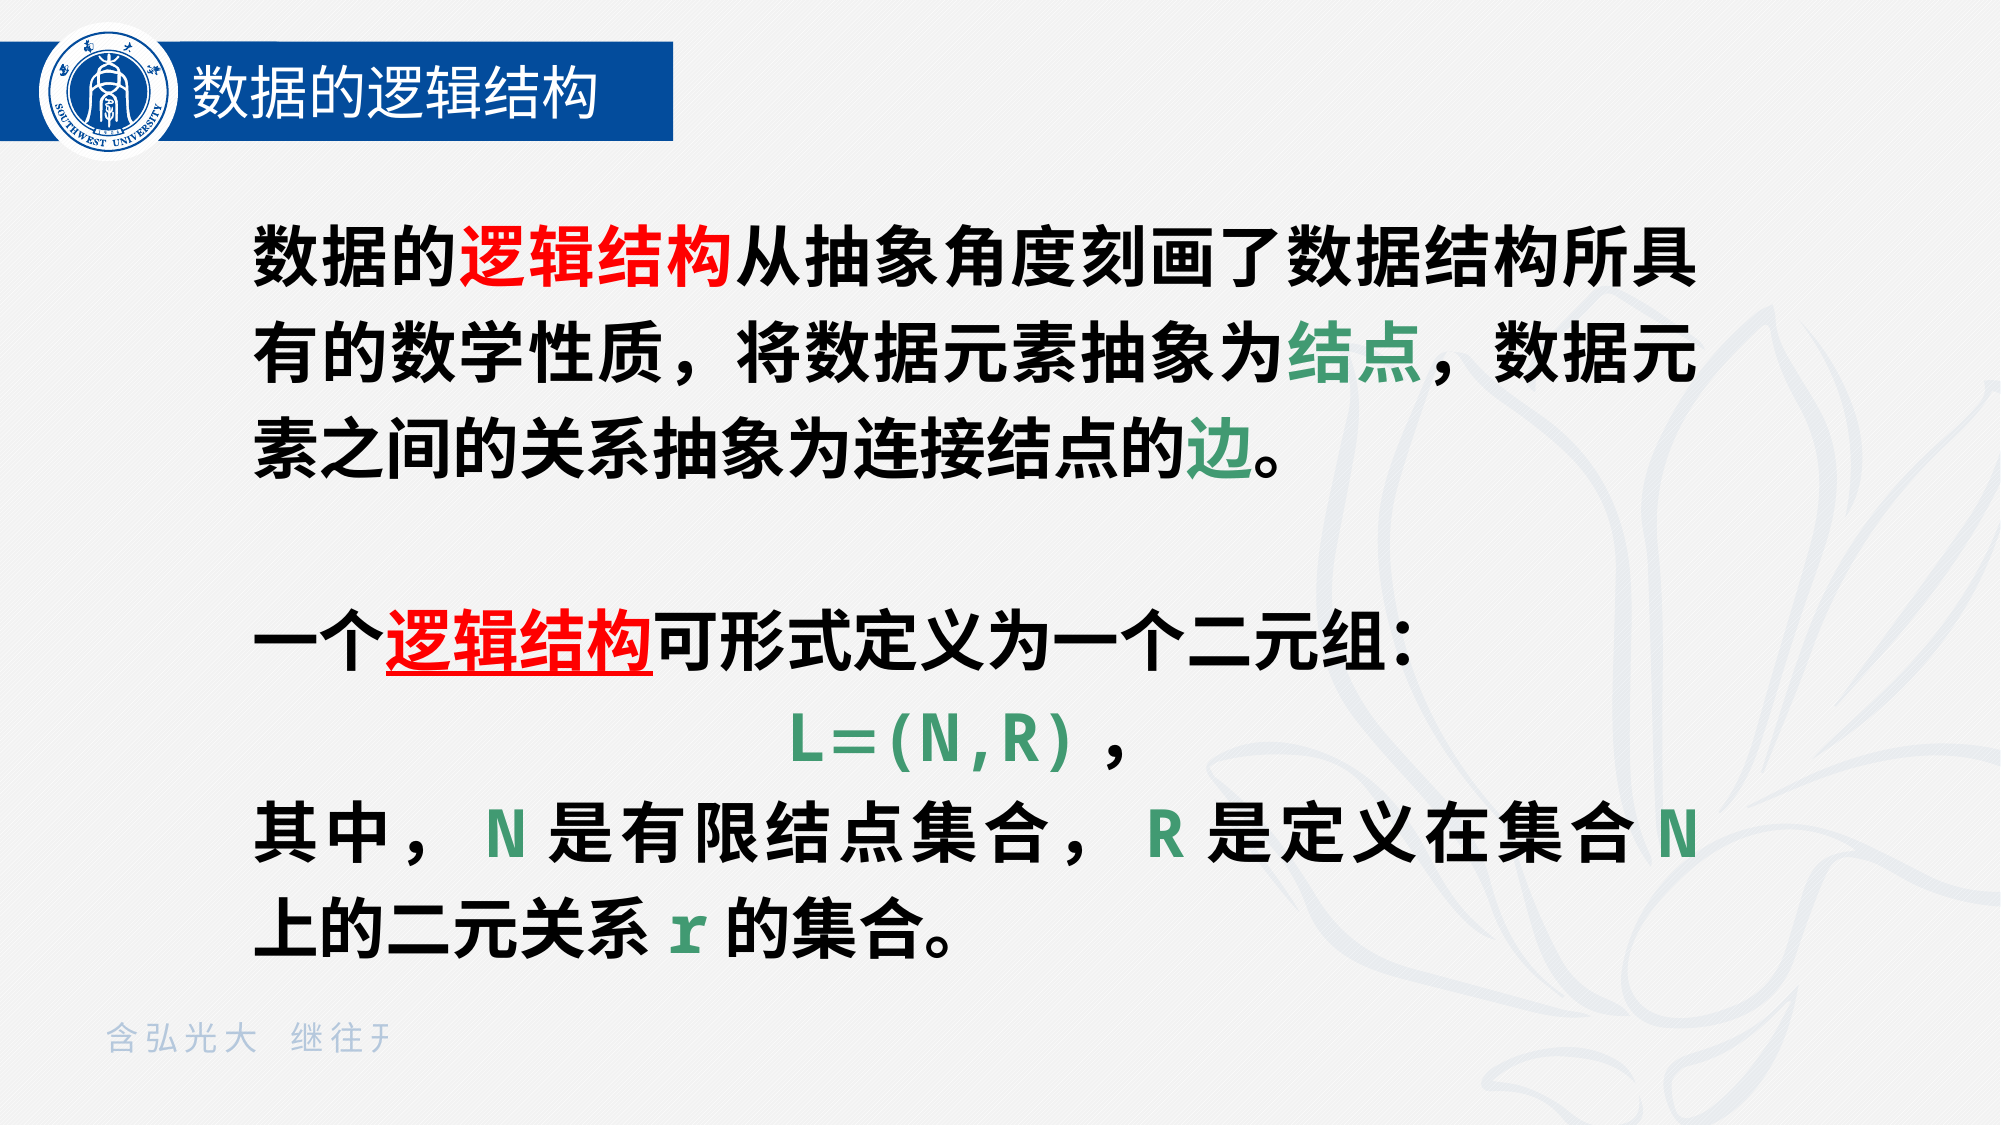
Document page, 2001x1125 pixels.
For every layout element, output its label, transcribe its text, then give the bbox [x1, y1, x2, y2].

text_box 数据的逻辑结构从抽象角度刻画了数据结构所具有的数学性质，将数据元素抽象为结点，数据元素之间的关系抽象为连接结点的边。 一个逻辑结构可形式定义为一个二元组： L(N,R)， 其中，N是有限结点集合，R是定义在集合N 上的二元关系r的集合。 [237, 191, 1714, 974]
list 数据的逻辑结构 [180, 41, 674, 141]
